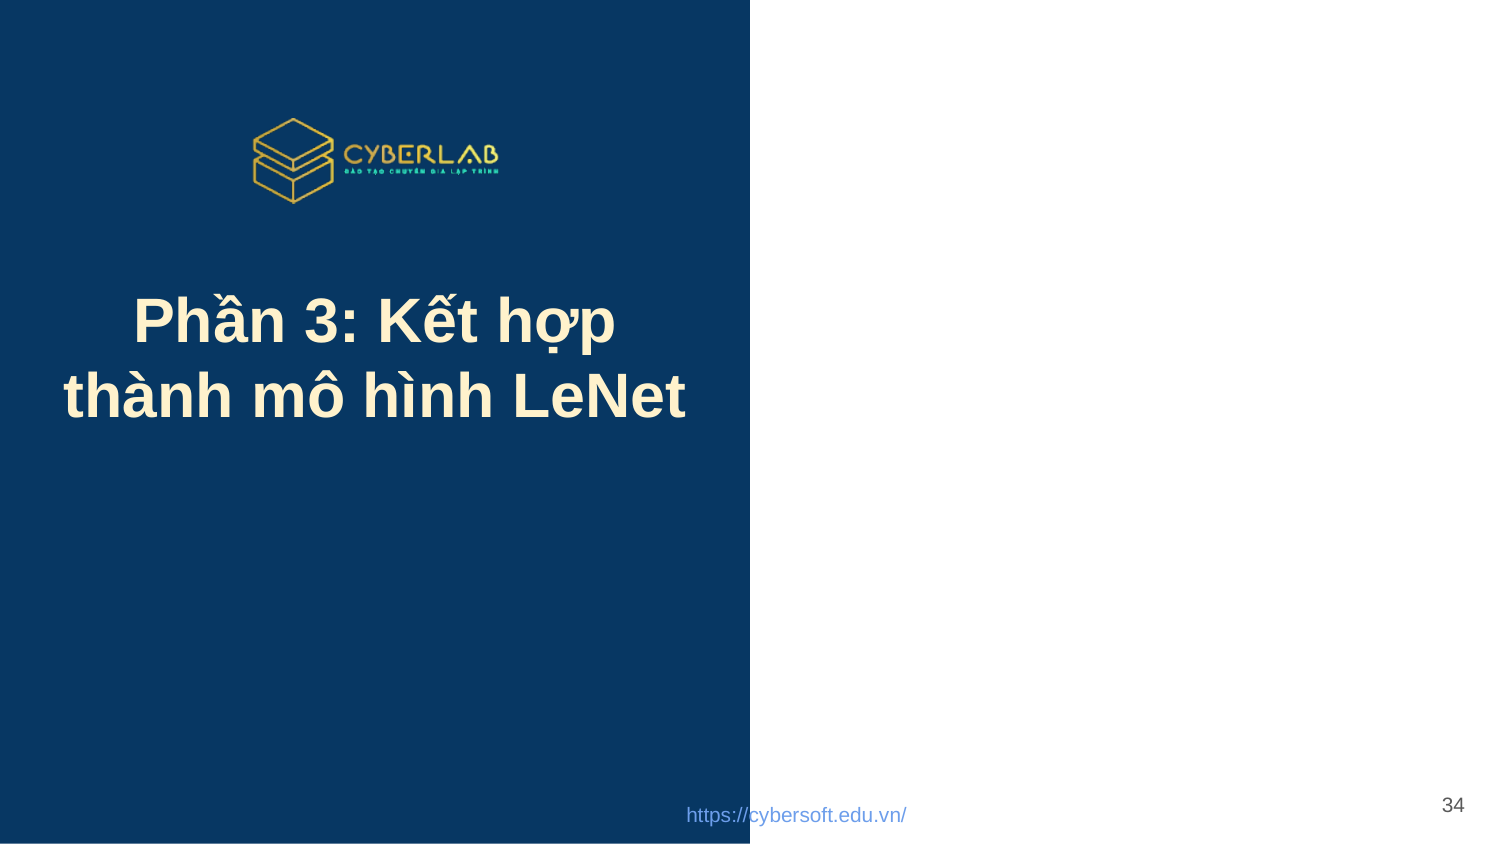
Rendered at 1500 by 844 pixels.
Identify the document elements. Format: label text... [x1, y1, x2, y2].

title Phần 3: Kết hợp thành mô hình LeNet [43, 202, 708, 446]
picture [239, 118, 511, 202]
slide_number 34 [1389, 782, 1480, 830]
